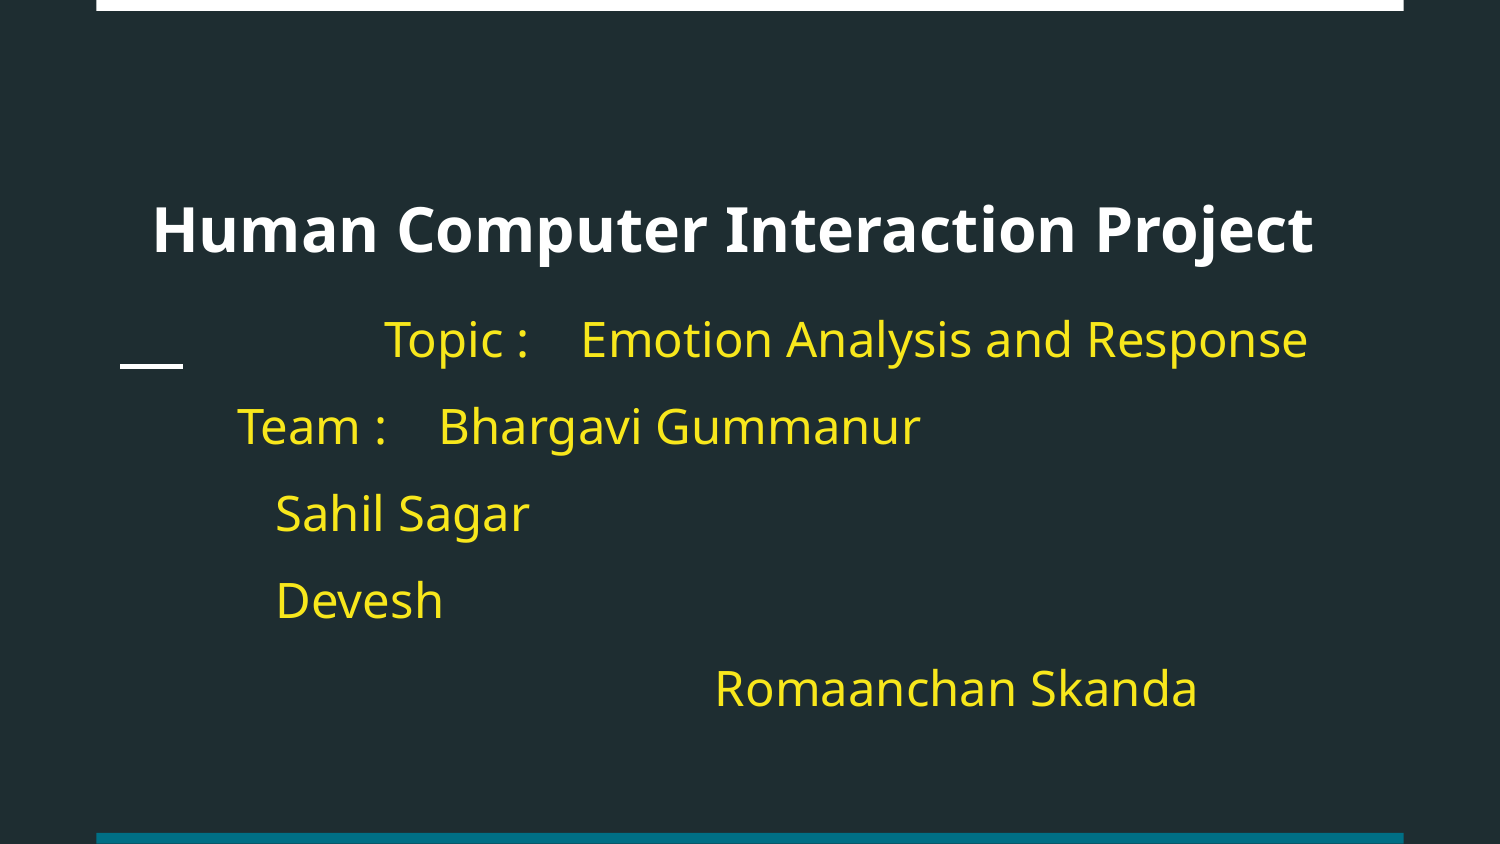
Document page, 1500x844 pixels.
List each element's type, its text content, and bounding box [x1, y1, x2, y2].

title Human Computer Interaction Project [136, 143, 1500, 286]
subtitle Topic : Emotion Analysis and Response Team : Bhargavi Gummanur Sahil Sagar Devesh Romaanchan Skanda [75, 285, 1473, 736]
